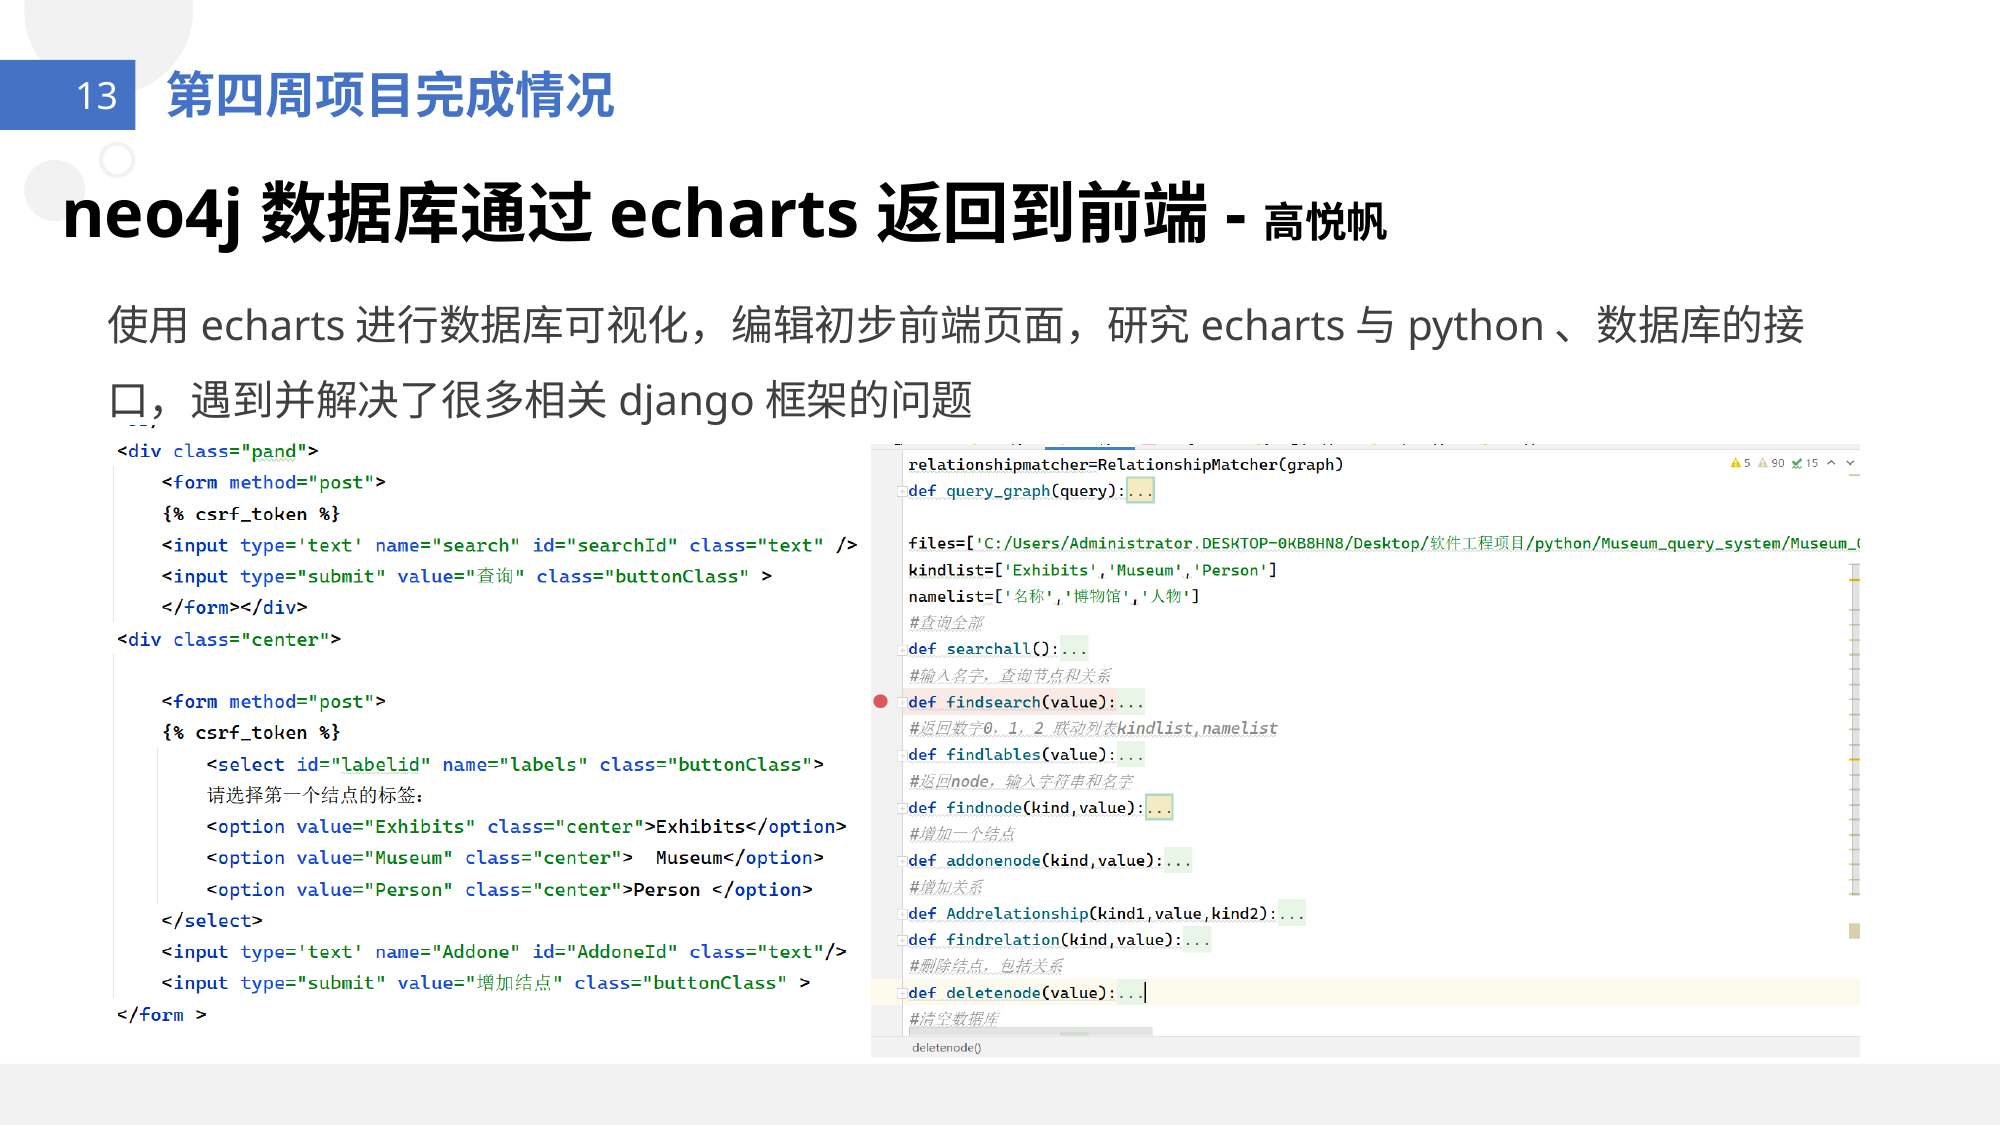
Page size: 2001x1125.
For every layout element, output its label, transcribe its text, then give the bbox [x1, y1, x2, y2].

text_box 使用echarts进行数据库可视化，编辑初步前端页面，研究echarts与python、数据库的接口，遇到并解决了很多相关django框架的问题 [107, 273, 1809, 424]
text_box neo4j数据库通过echarts返回到前端-高悦帆 [23, 170, 1455, 251]
text_box 第四周项目完成情况 [150, 56, 631, 132]
picture [74, 425, 1860, 1057]
